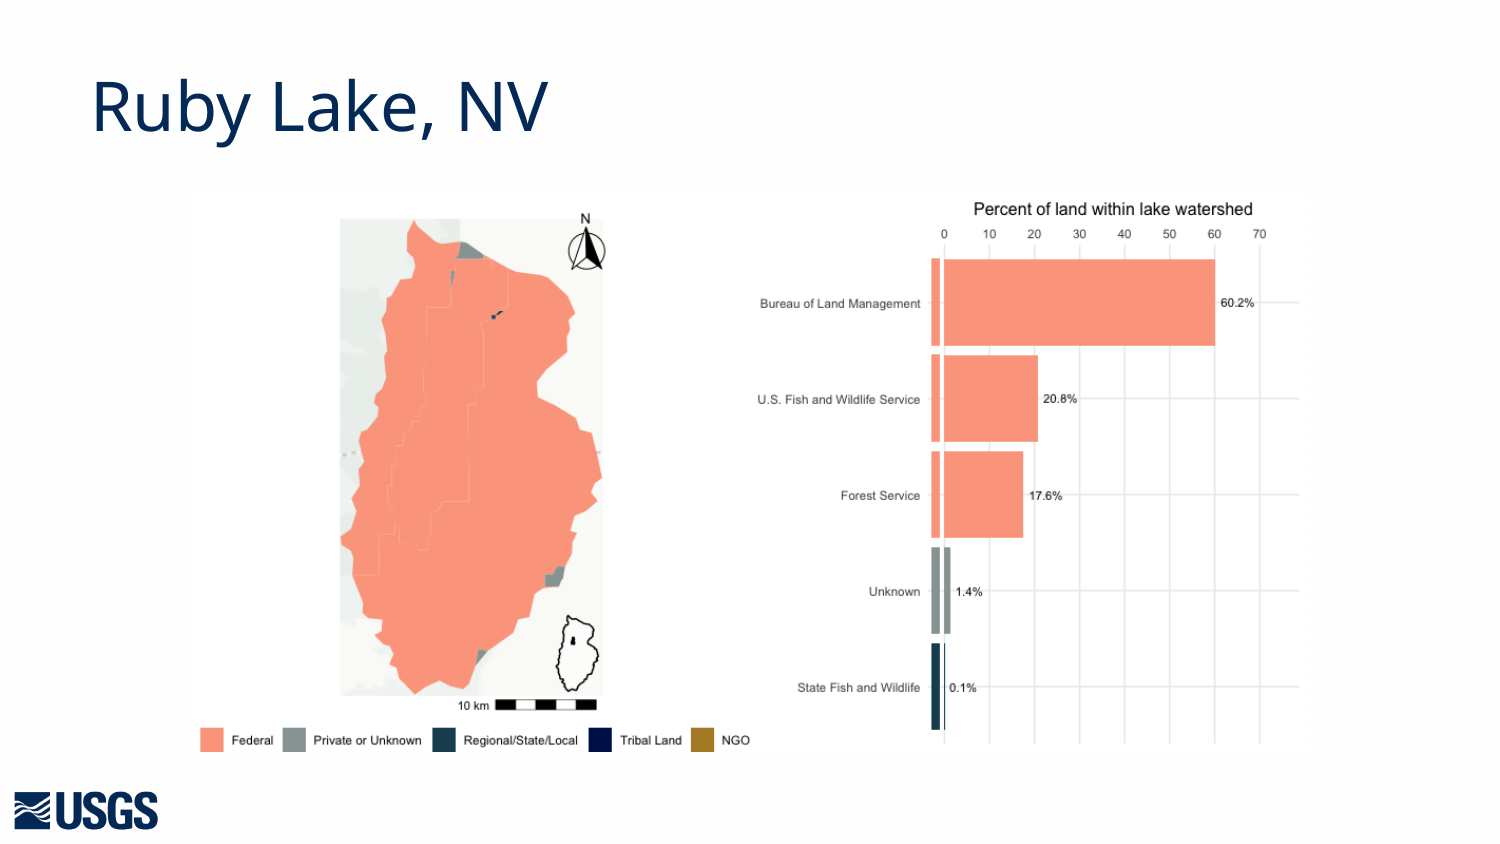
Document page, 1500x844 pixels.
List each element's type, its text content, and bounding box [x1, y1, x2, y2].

picture [0, 0, 1500, 844]
title Ruby Lake, NV [75, 33, 1425, 175]
